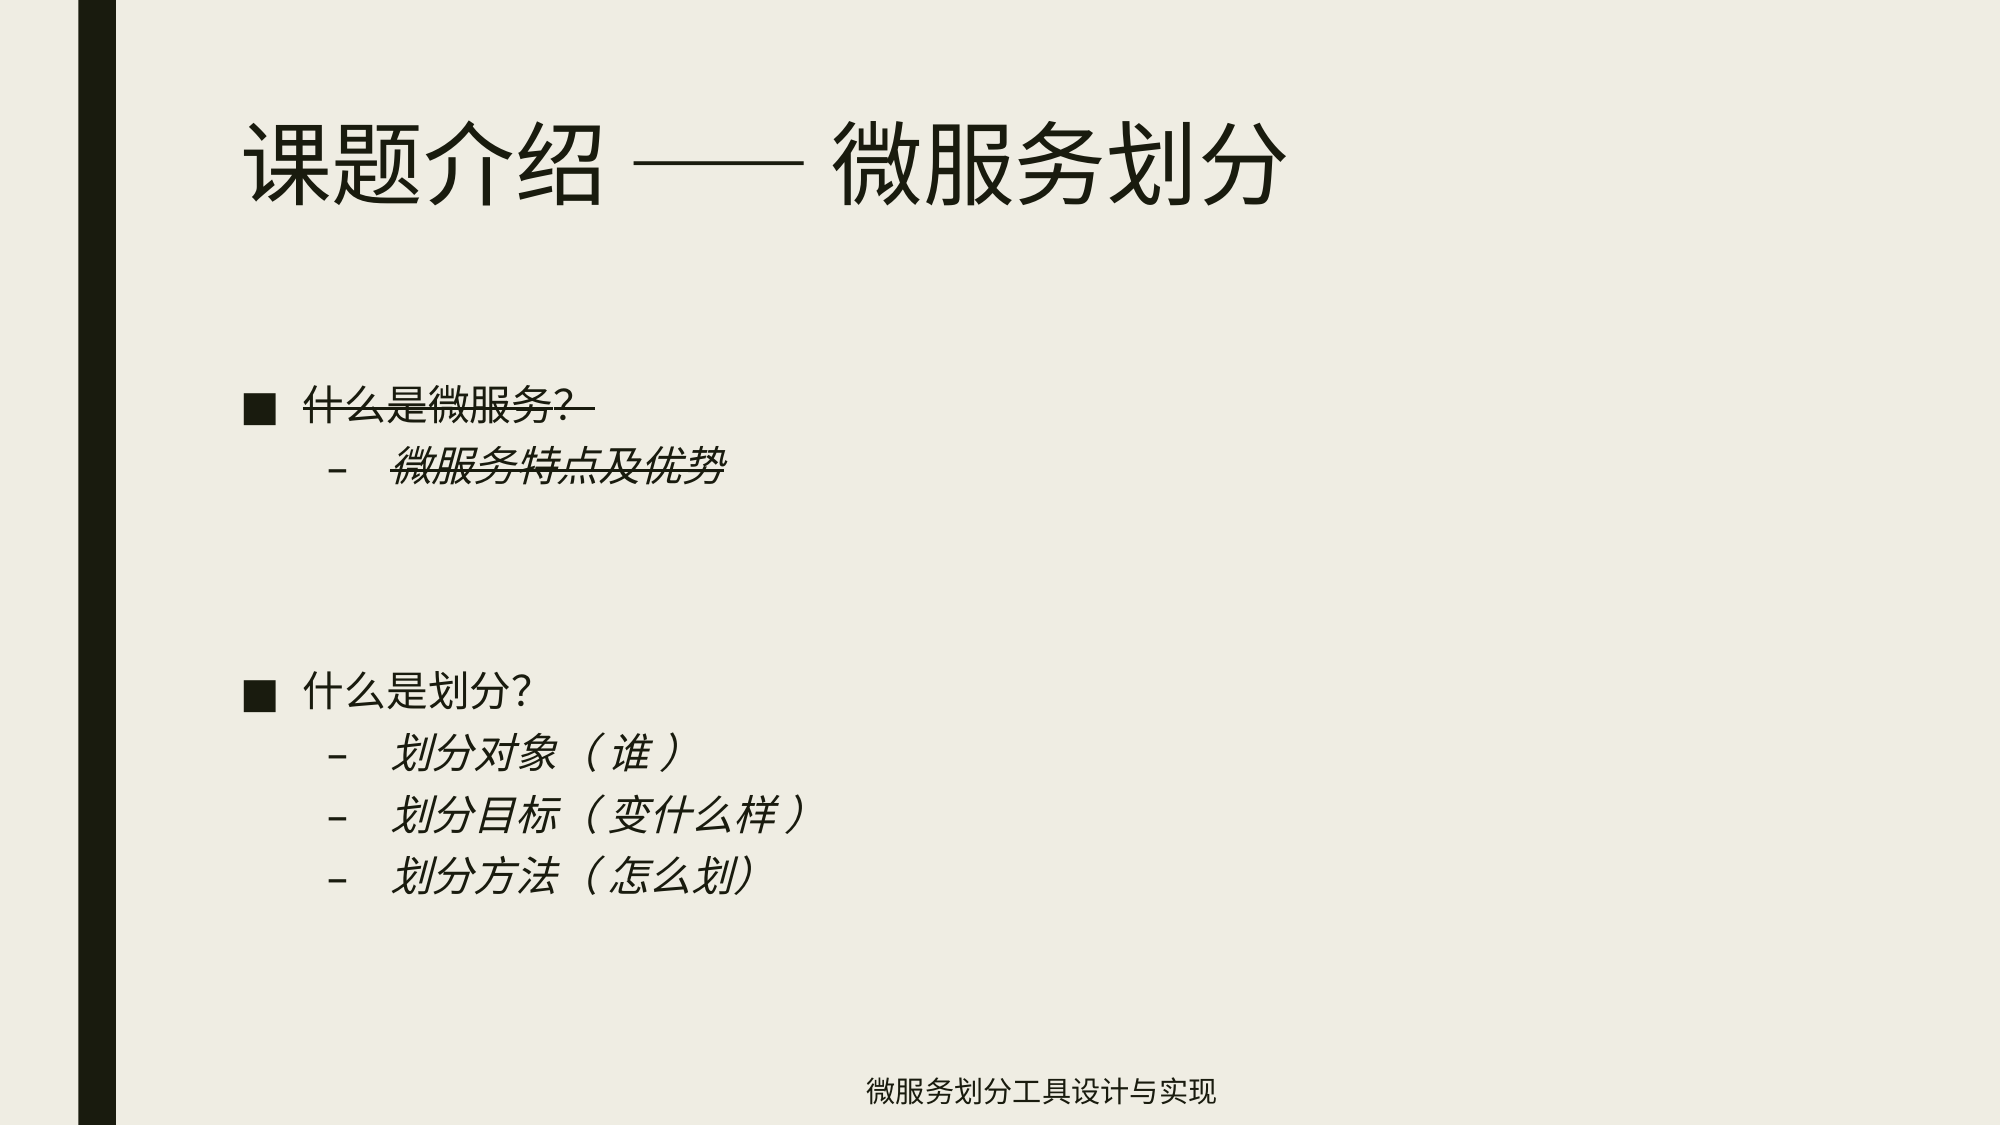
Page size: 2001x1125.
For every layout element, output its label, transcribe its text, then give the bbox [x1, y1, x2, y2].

title 课题介绍 —— 微服务划分 [225, 112, 1800, 357]
list 什么是微服务？ 微服务特点及优势 什么是划分？ 划分对象（ 谁 ） 划分目标（ 变什么样 ） 划分方法（ 怎么划） [225, 375, 1800, 963]
text_box 微服务划分工具设计与实现 [841, 1062, 1243, 1125]
